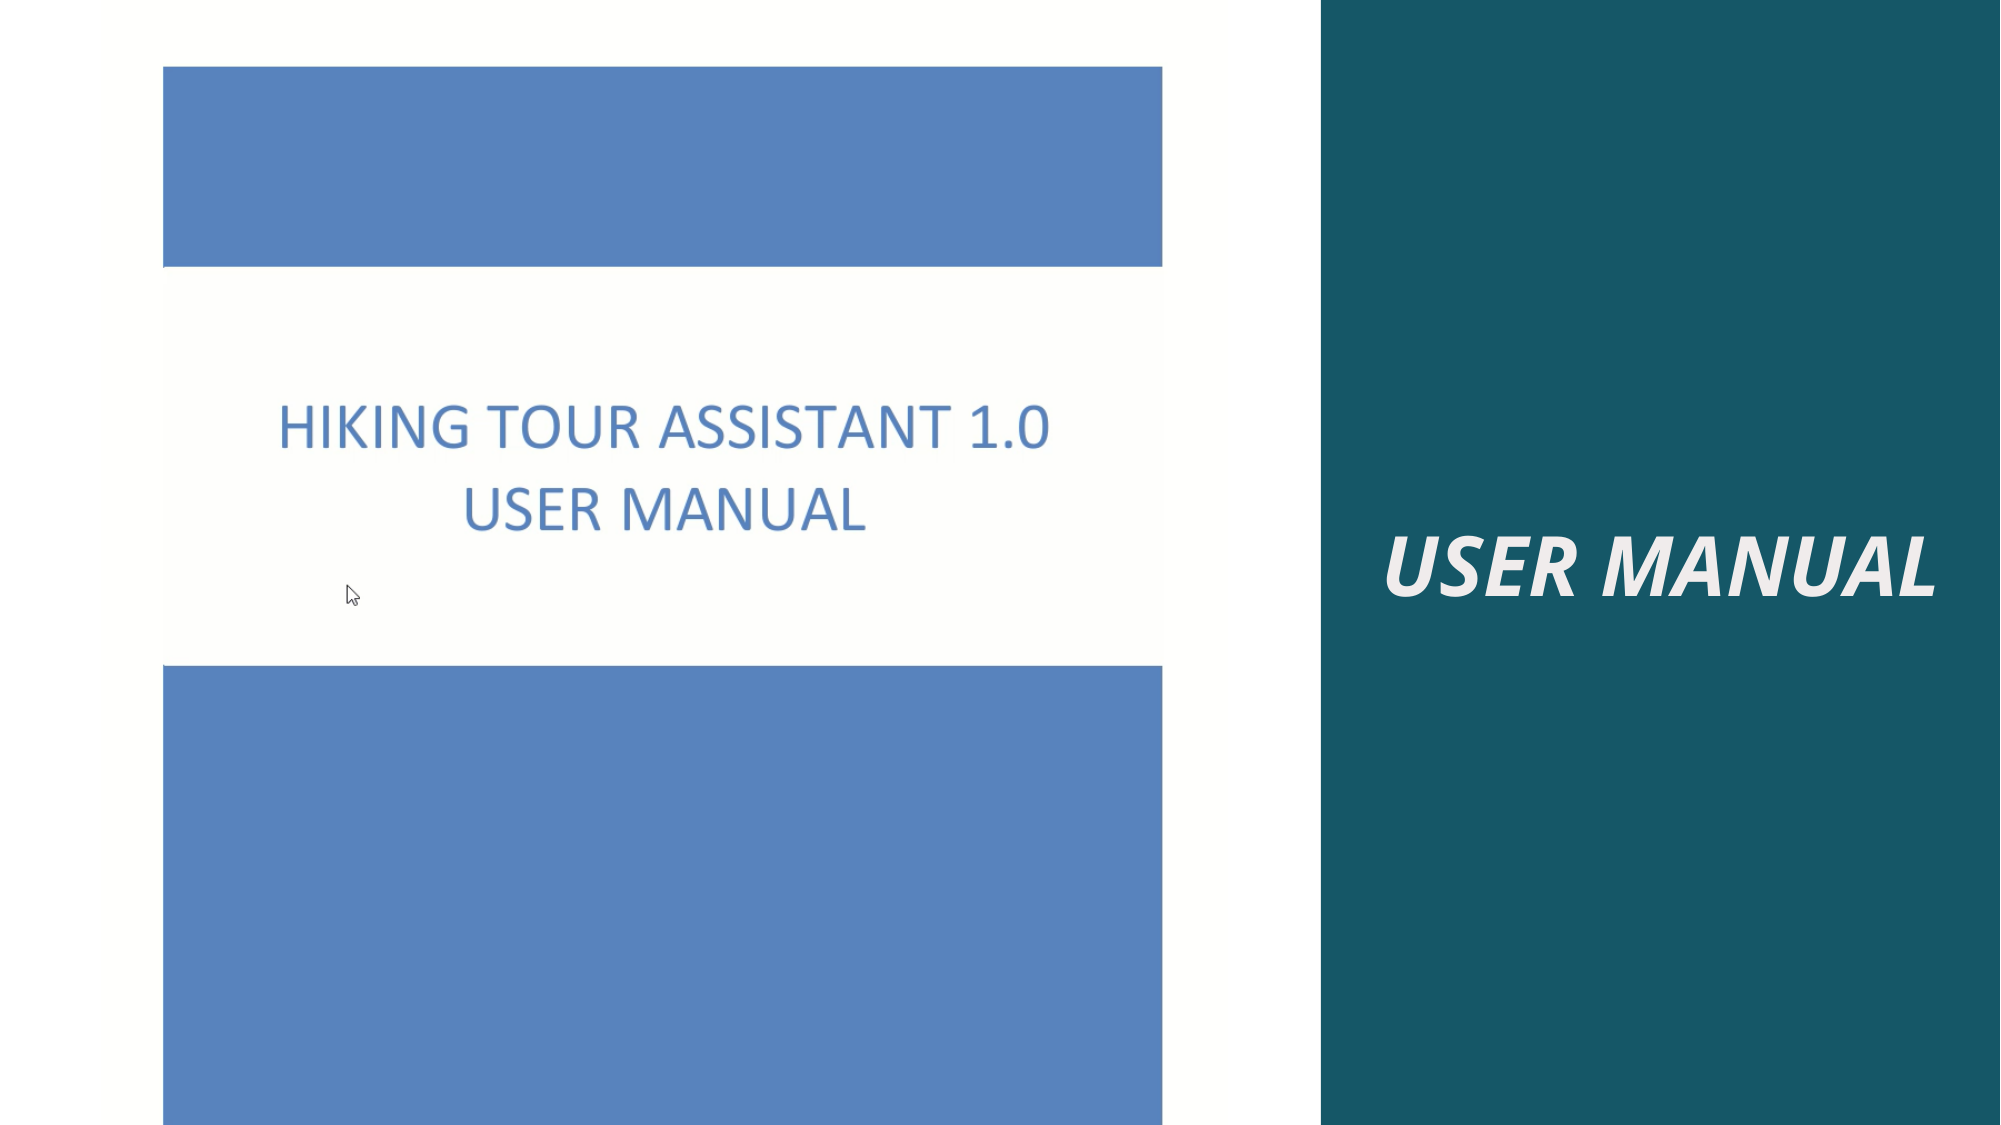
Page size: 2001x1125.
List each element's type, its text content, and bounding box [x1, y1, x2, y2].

text_box [1320, 0, 2000, 1125]
text_box User Manual [1322, 505, 2000, 621]
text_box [101, 0, 1229, 1125]
